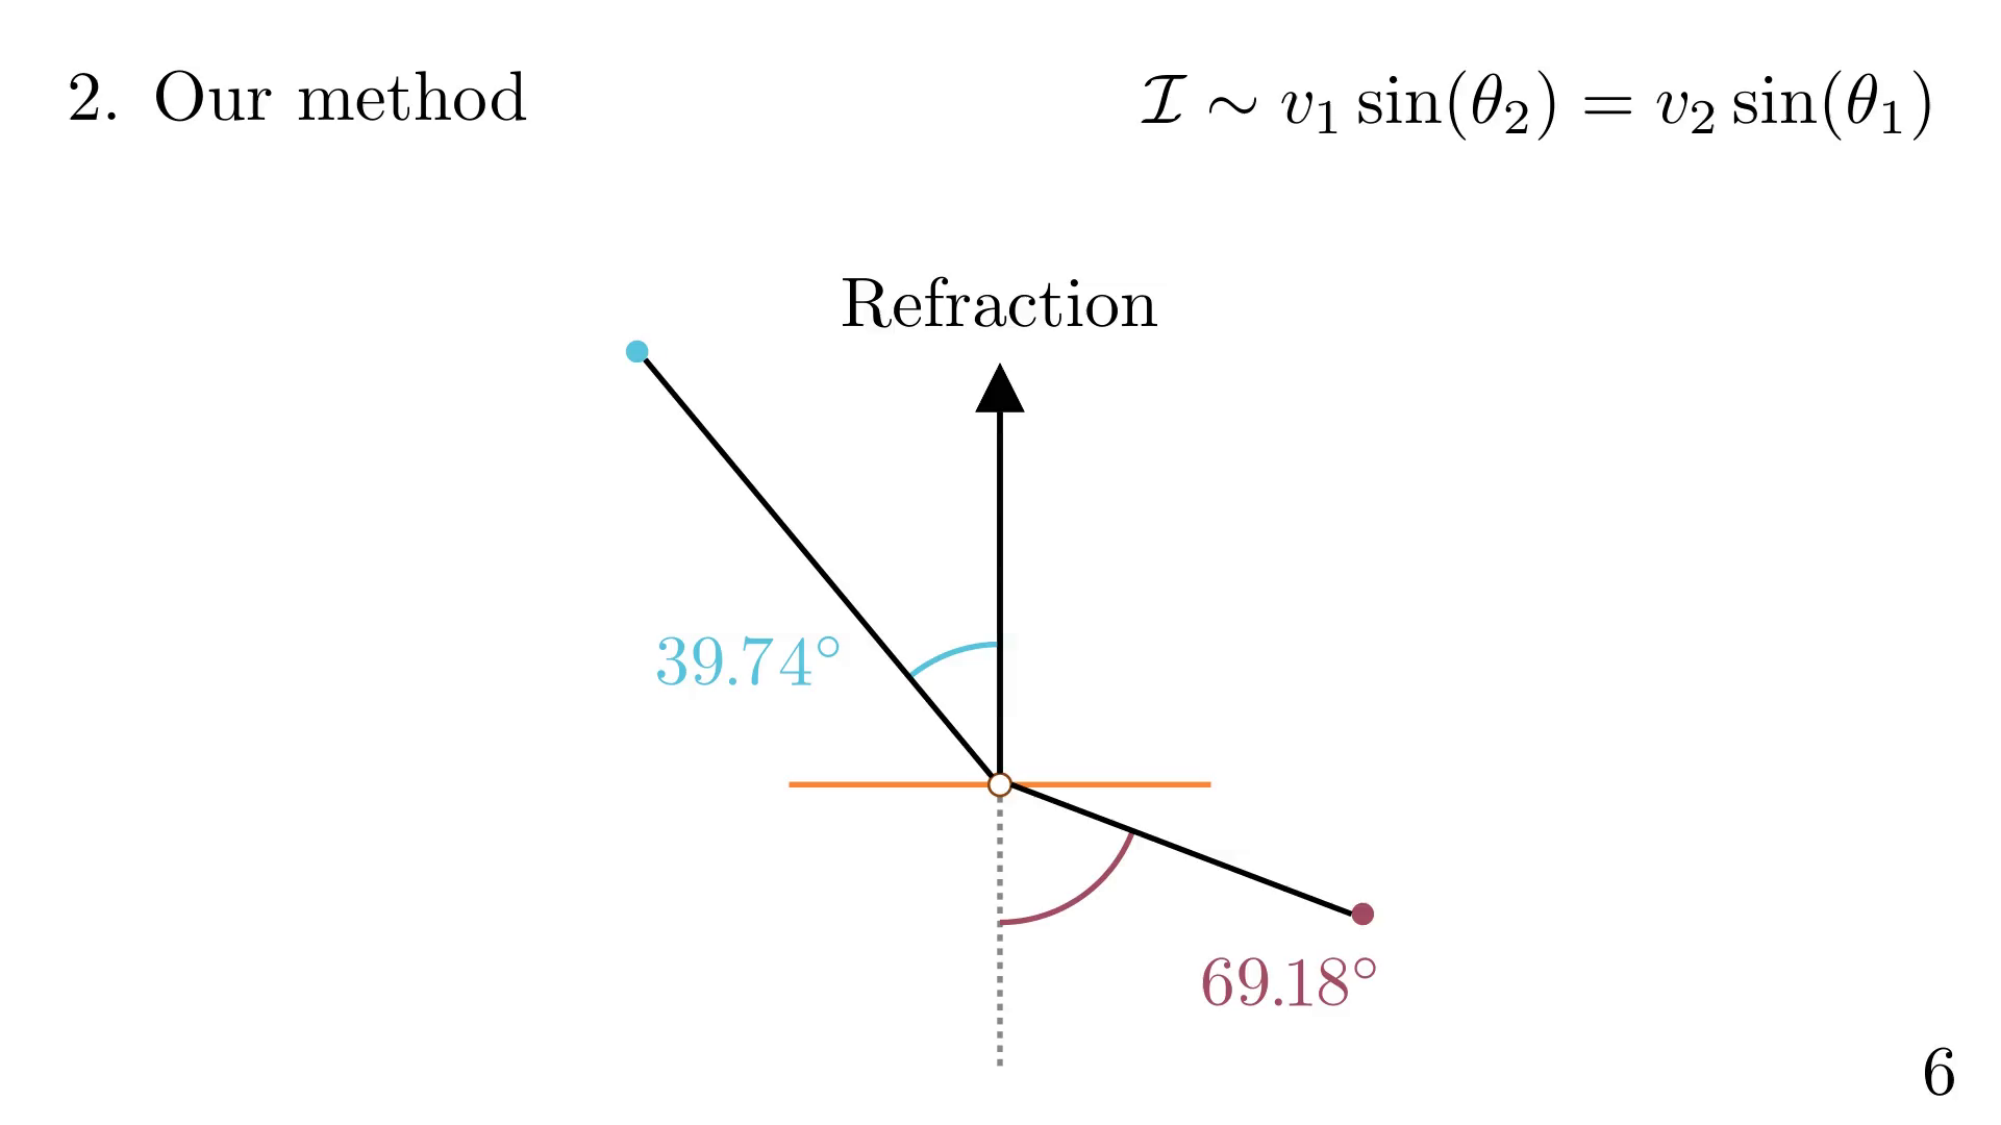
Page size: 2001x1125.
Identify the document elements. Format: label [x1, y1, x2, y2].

text_box [0, 0, 2000, 1125]
